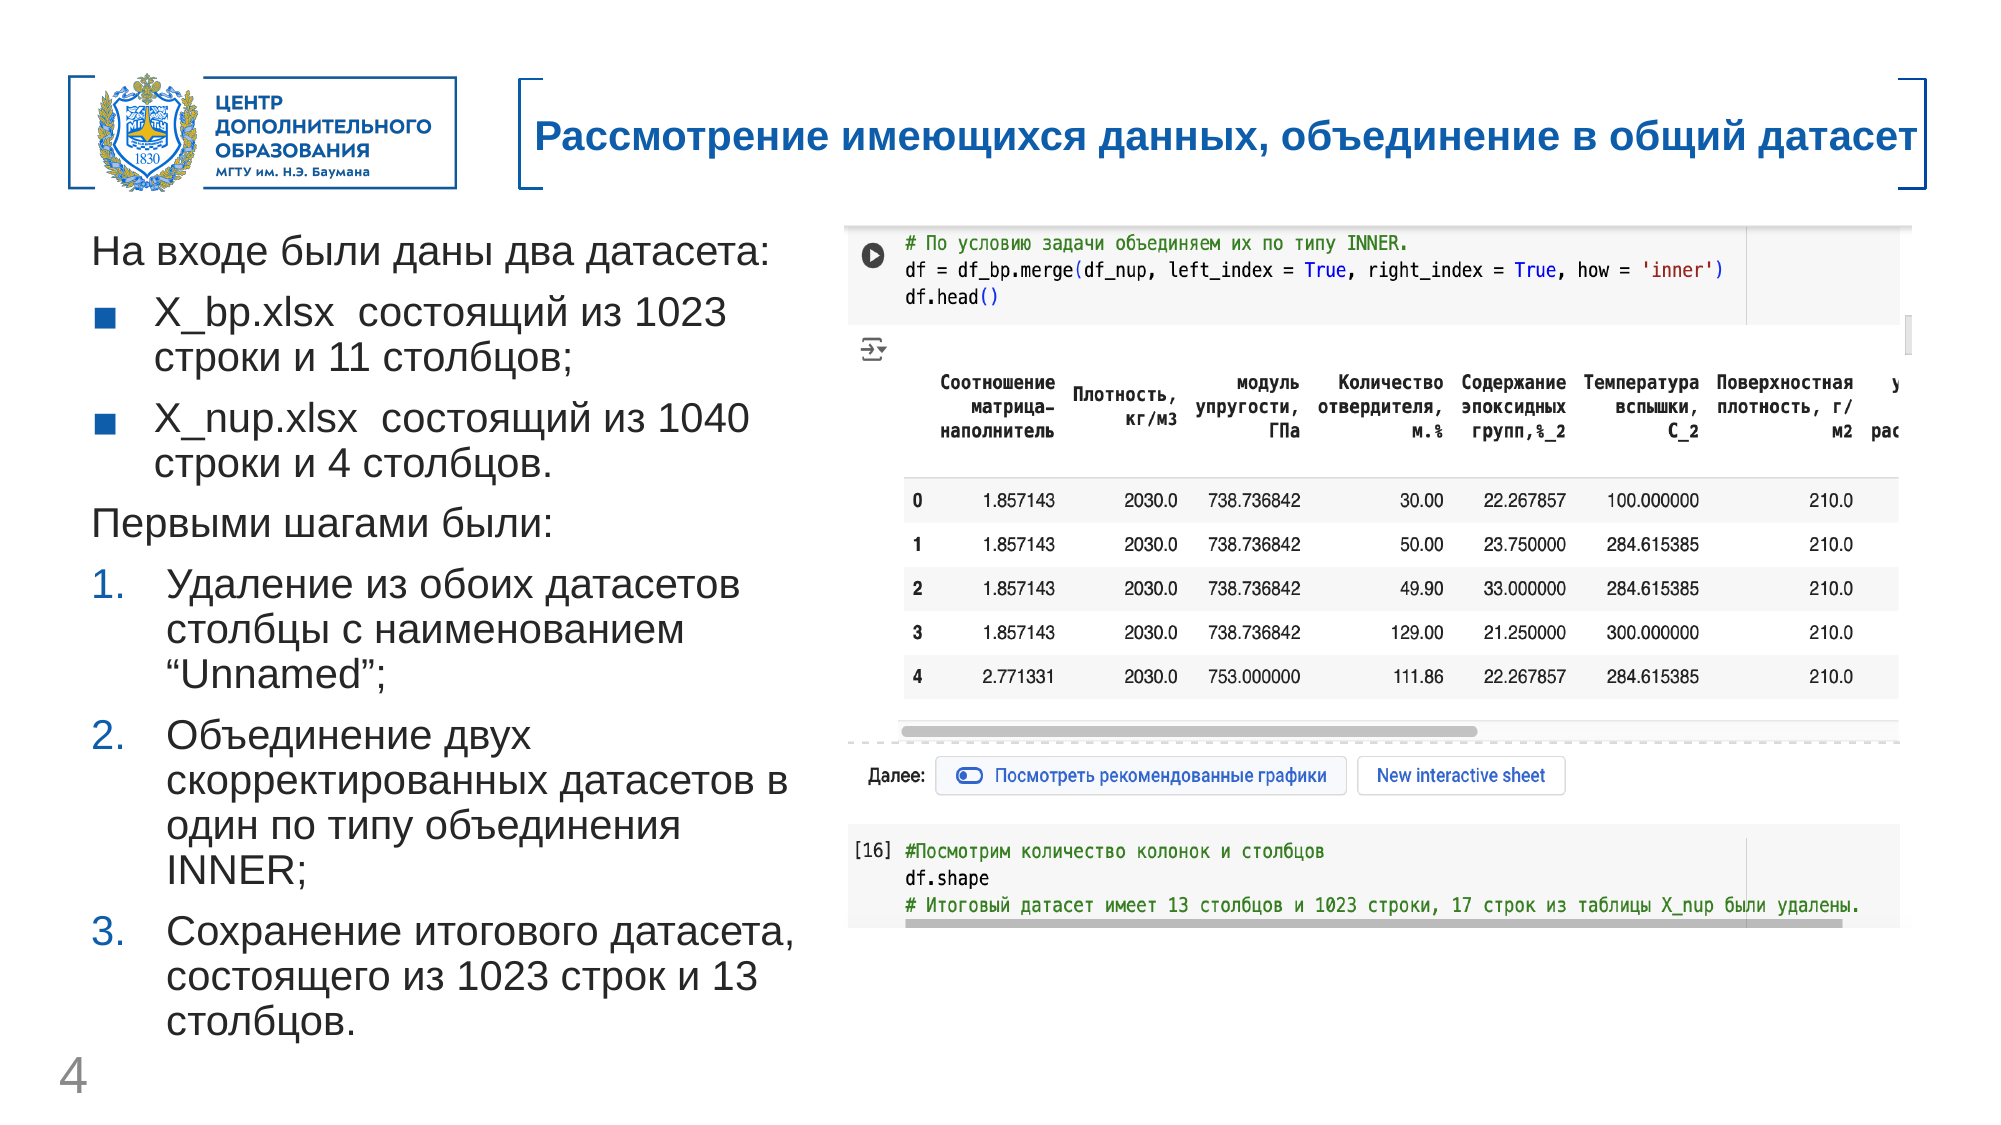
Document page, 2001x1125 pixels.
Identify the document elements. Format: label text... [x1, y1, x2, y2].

picture [68, 73, 457, 192]
list На входе были даны два датасета: X_bp.xlsx состоящий из 1023 строки и 11 столбцов; X_nup.xlsx состоящий из 1040 строки и 4 столбцов. Первыми шагами были: Удаление из обоих датасетов столбцы с наименованием “Unnamed”; Объединение двух скорректированных датасетов в один по типу объединения INNER; Сохранение итогового датасета, состоящего из 1023 строк и 13 столбцов. [63, 221, 844, 1074]
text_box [519, 78, 1940, 189]
picture [843, 221, 1913, 929]
slide_number 4 [44, 1055, 139, 1101]
